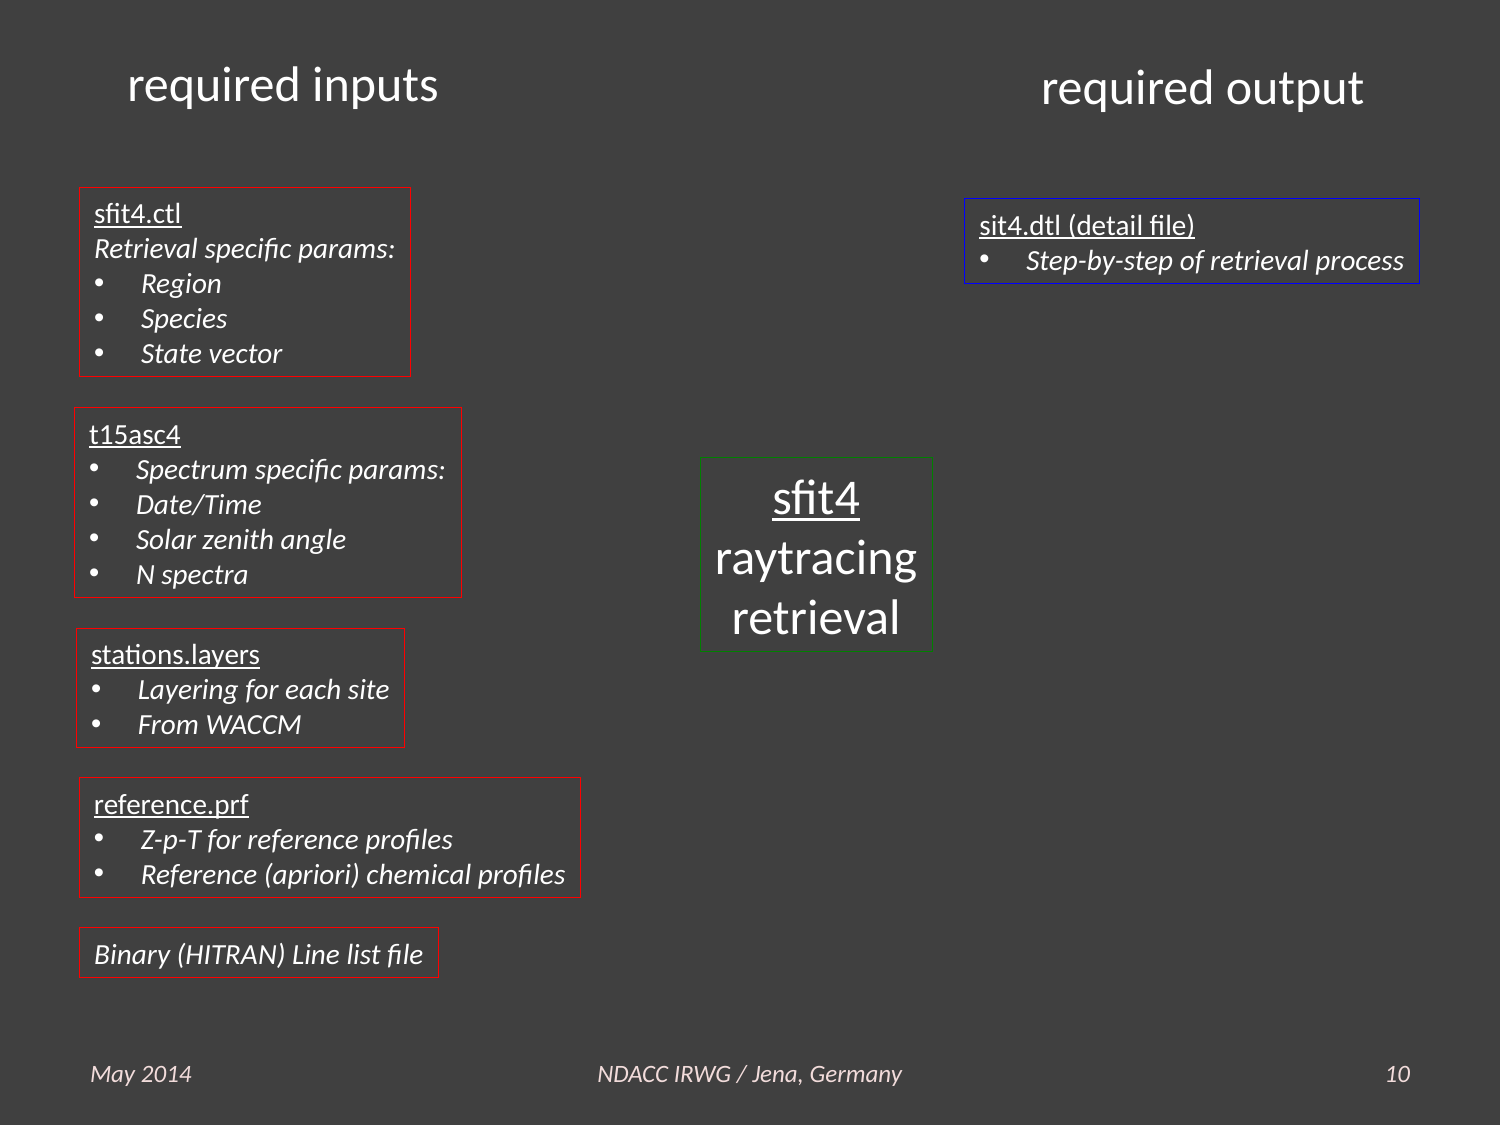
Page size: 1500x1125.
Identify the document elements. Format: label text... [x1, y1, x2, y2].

text_box stations.layers Layering for each site From WACCM [76, 628, 405, 748]
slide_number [75, 1042, 425, 1103]
text_box sit4.dtl (detail file) Step-by-step of retrieval process [964, 198, 1420, 284]
text_box required output [1026, 46, 1380, 122]
text_box sfit4 raytracing retrieval [700, 457, 933, 652]
text_box reference.prf Z-p-T for reference profiles Reference (apriori) chemical profiles [79, 777, 581, 898]
text_box Binary (HITRAN) Line list file [79, 927, 439, 978]
text_box required inputs [112, 43, 454, 119]
text_box sfit4.ctl Retrieval specific params: Region Species State vector [79, 187, 411, 377]
slide_number 10 [1074, 1042, 1425, 1103]
text_box t15asc4 Spectrum specific params: Date/Time Solar zenith angle N spectra [74, 407, 462, 598]
footer NDACC IRWG / Jena, Germany [512, 1042, 988, 1103]
